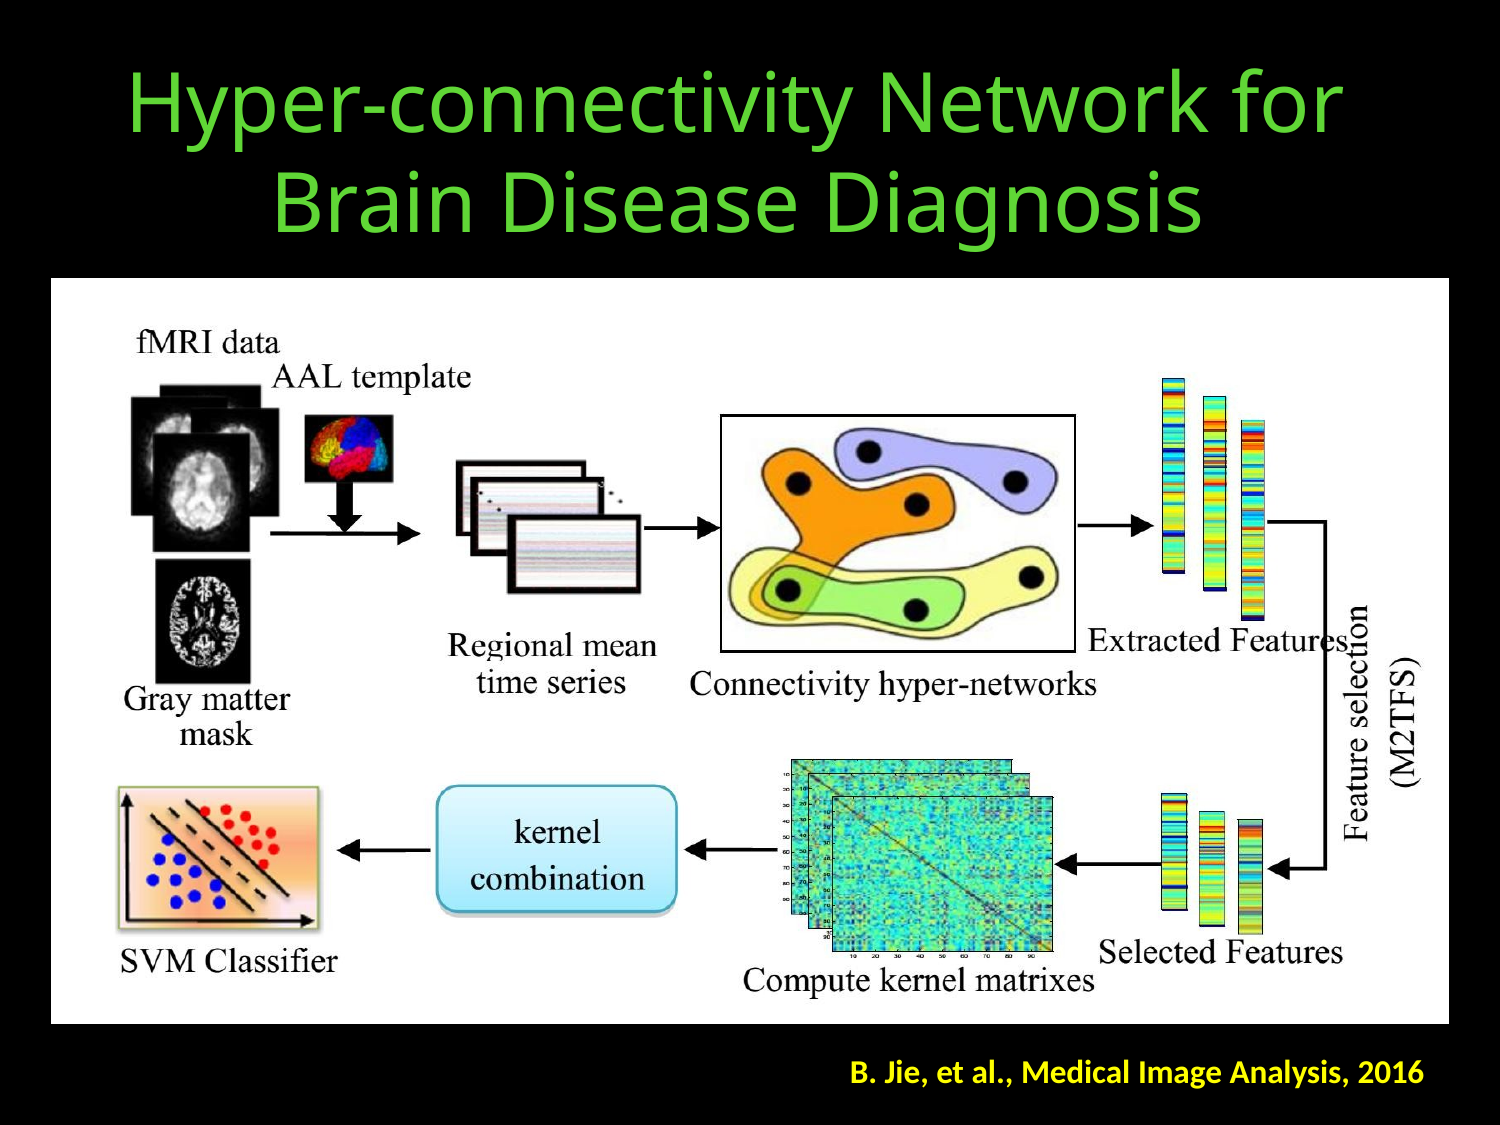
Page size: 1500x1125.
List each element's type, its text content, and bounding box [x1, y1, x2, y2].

title Hyper-connectivity Network for Brain Disease Diagnosis [122, 47, 1419, 250]
picture [51, 277, 1449, 1025]
text_box B. Jie, et al., Medical Image Analysis, 2016 [847, 1048, 1433, 1091]
